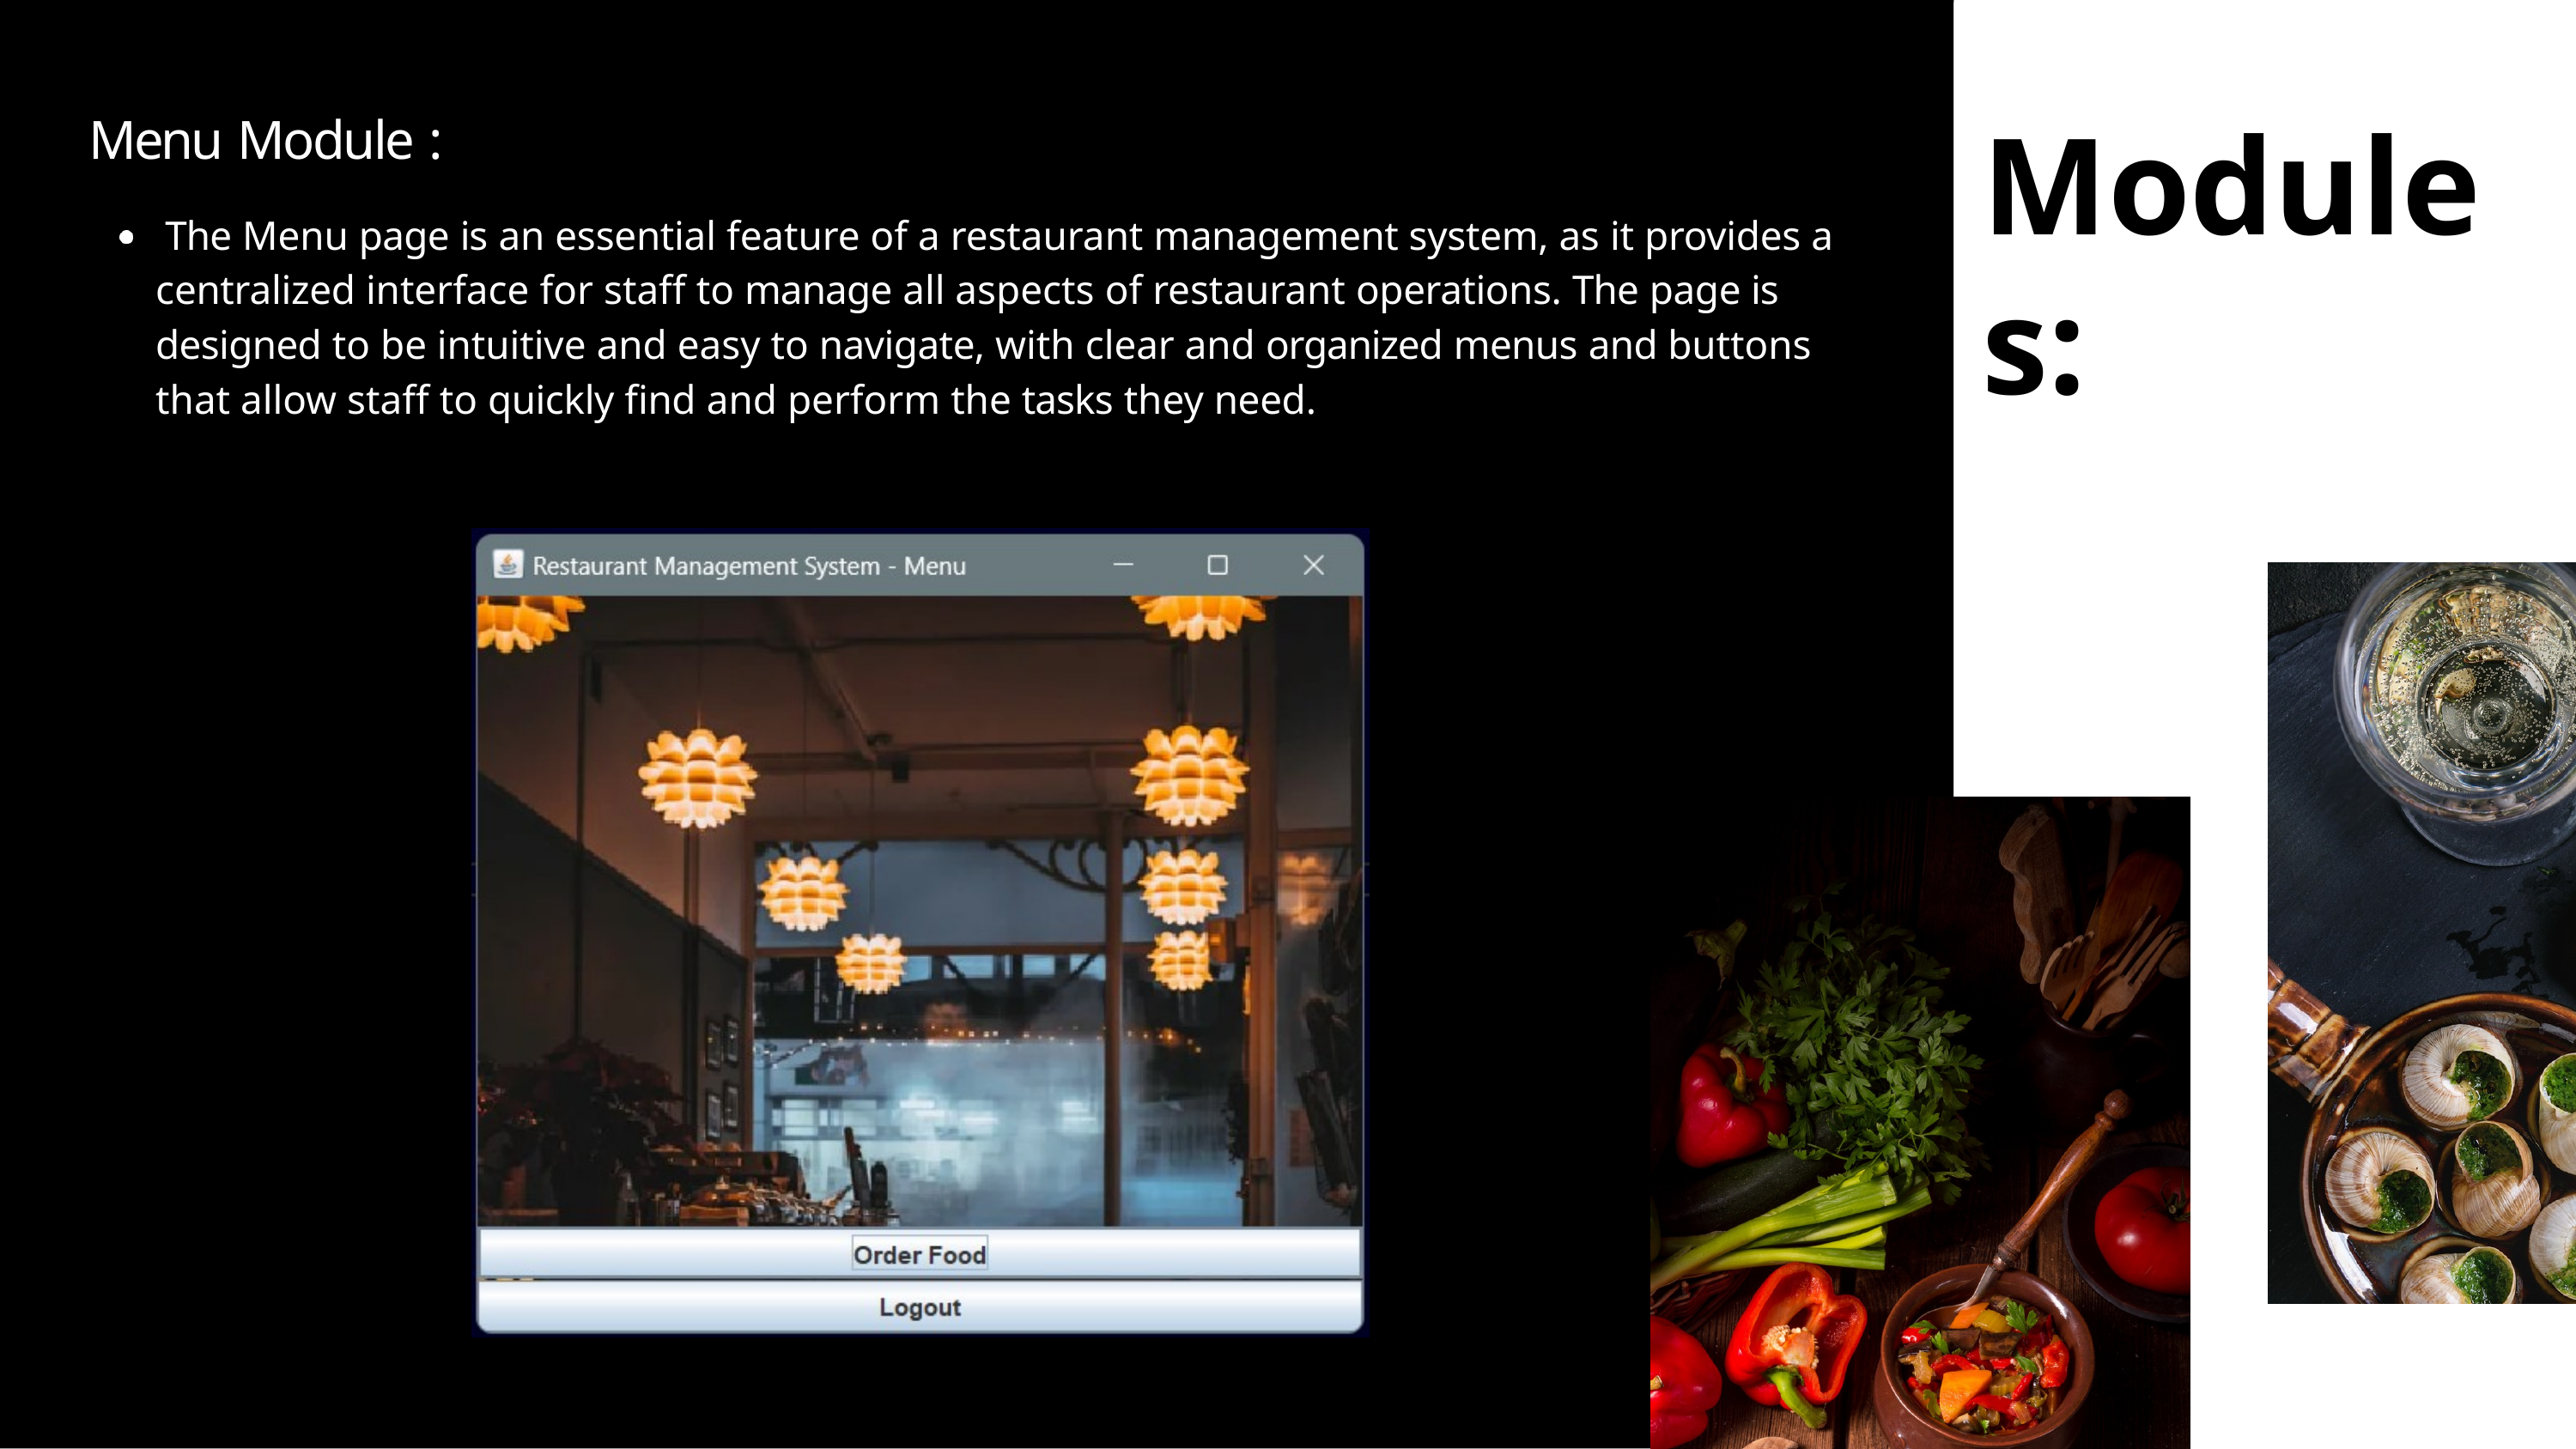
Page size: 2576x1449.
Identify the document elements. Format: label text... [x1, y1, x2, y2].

picture [2268, 562, 2576, 1304]
title Modules: [1980, 99, 2543, 421]
picture [1650, 797, 2190, 1449]
picture [119, 229, 134, 245]
picture [471, 528, 1370, 1337]
text_box Menu Module : The Menu page is an essential feature of a restaurant management system, as it provides a centralized interface for staff to manage all aspects of restaurant operations. The page is designed to be intuitive and easy to navigate, with clear and organized menus and buttons that allow staff to quickly find and perform the tasks they need. [87, 104, 1844, 422]
